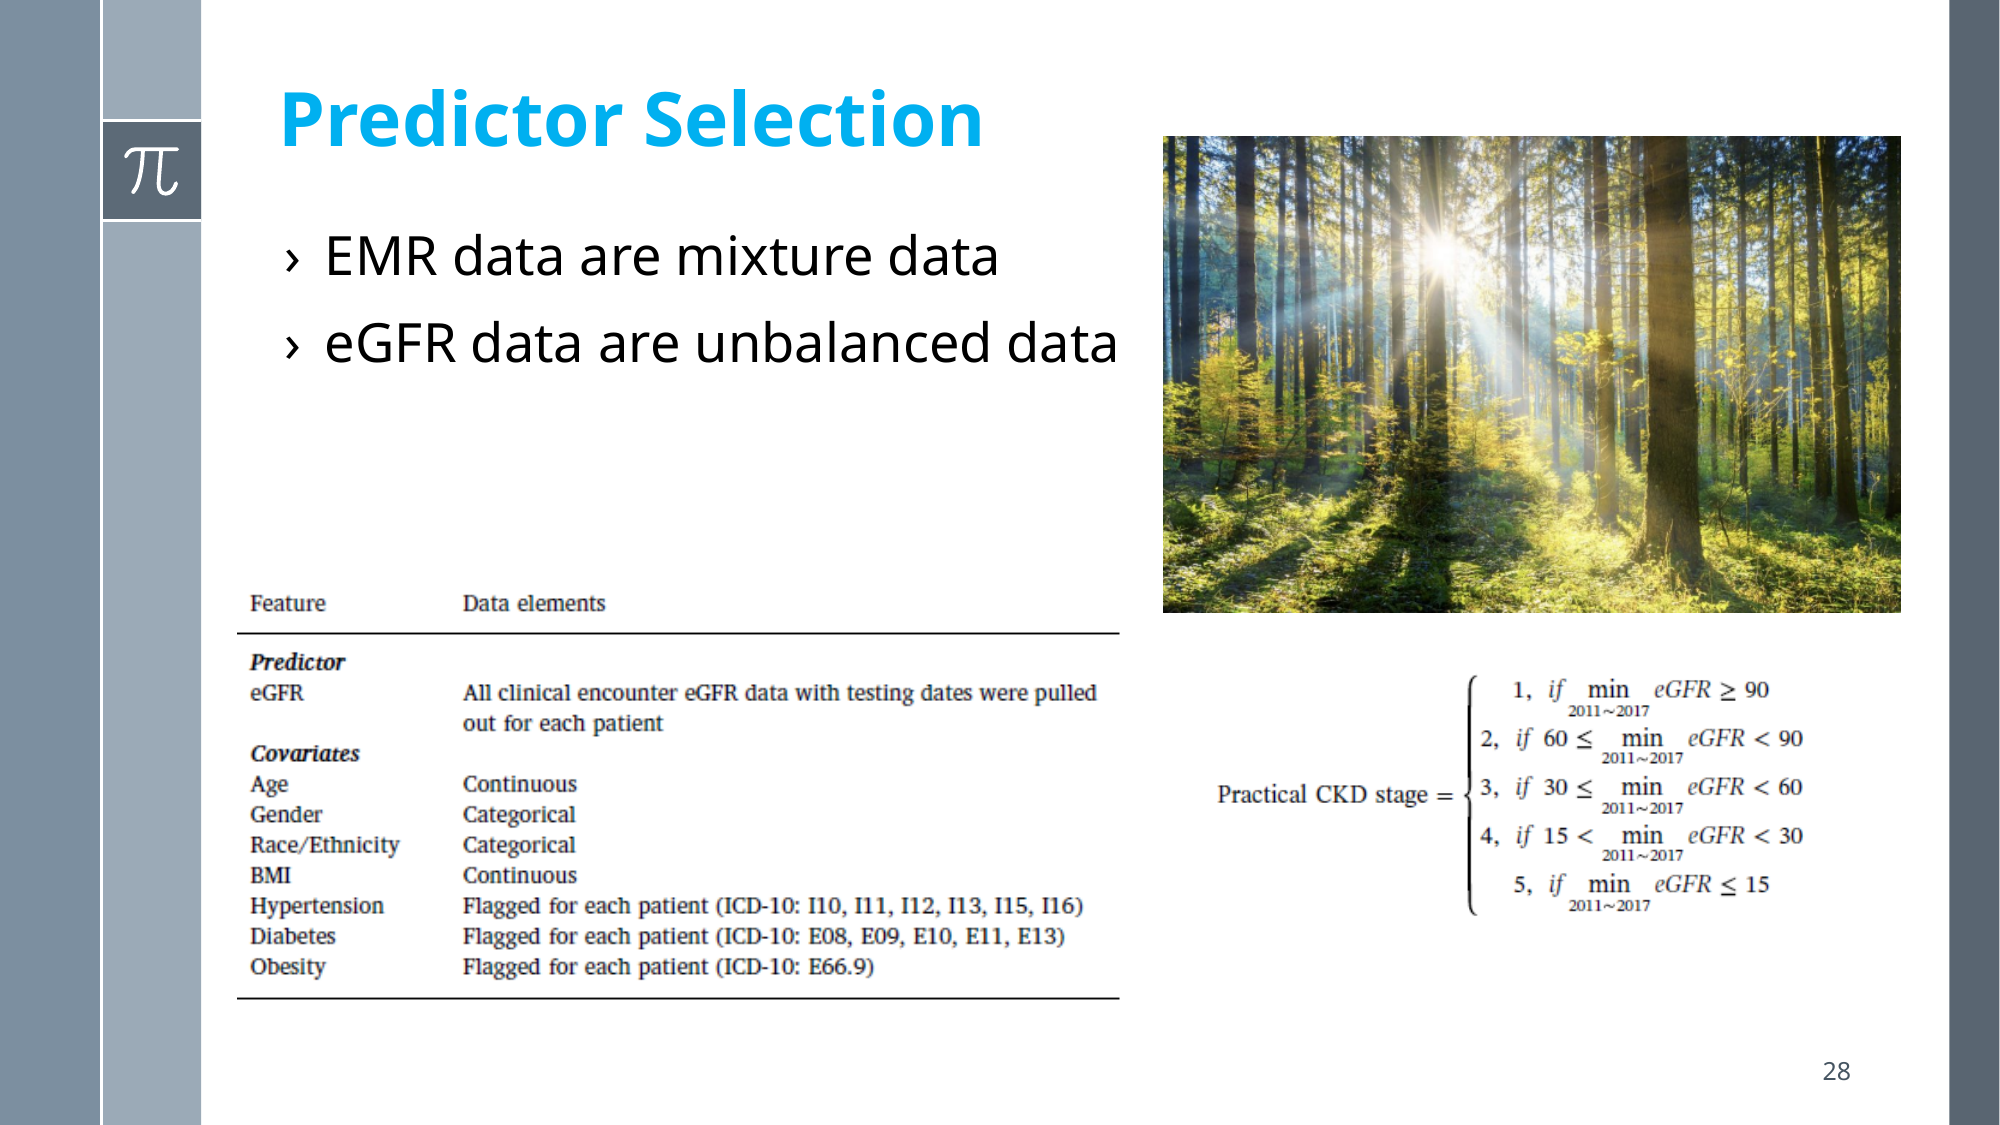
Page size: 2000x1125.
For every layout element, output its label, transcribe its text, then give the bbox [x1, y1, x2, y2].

picture [1202, 657, 1817, 927]
picture [237, 576, 1136, 1007]
title Predictor Selection [263, 37, 1869, 171]
slide_number 28 [1766, 1042, 1867, 1103]
text_box EMR data are mixture data eGFR data are unbalanced data [269, 220, 1943, 971]
picture [1163, 136, 1901, 613]
